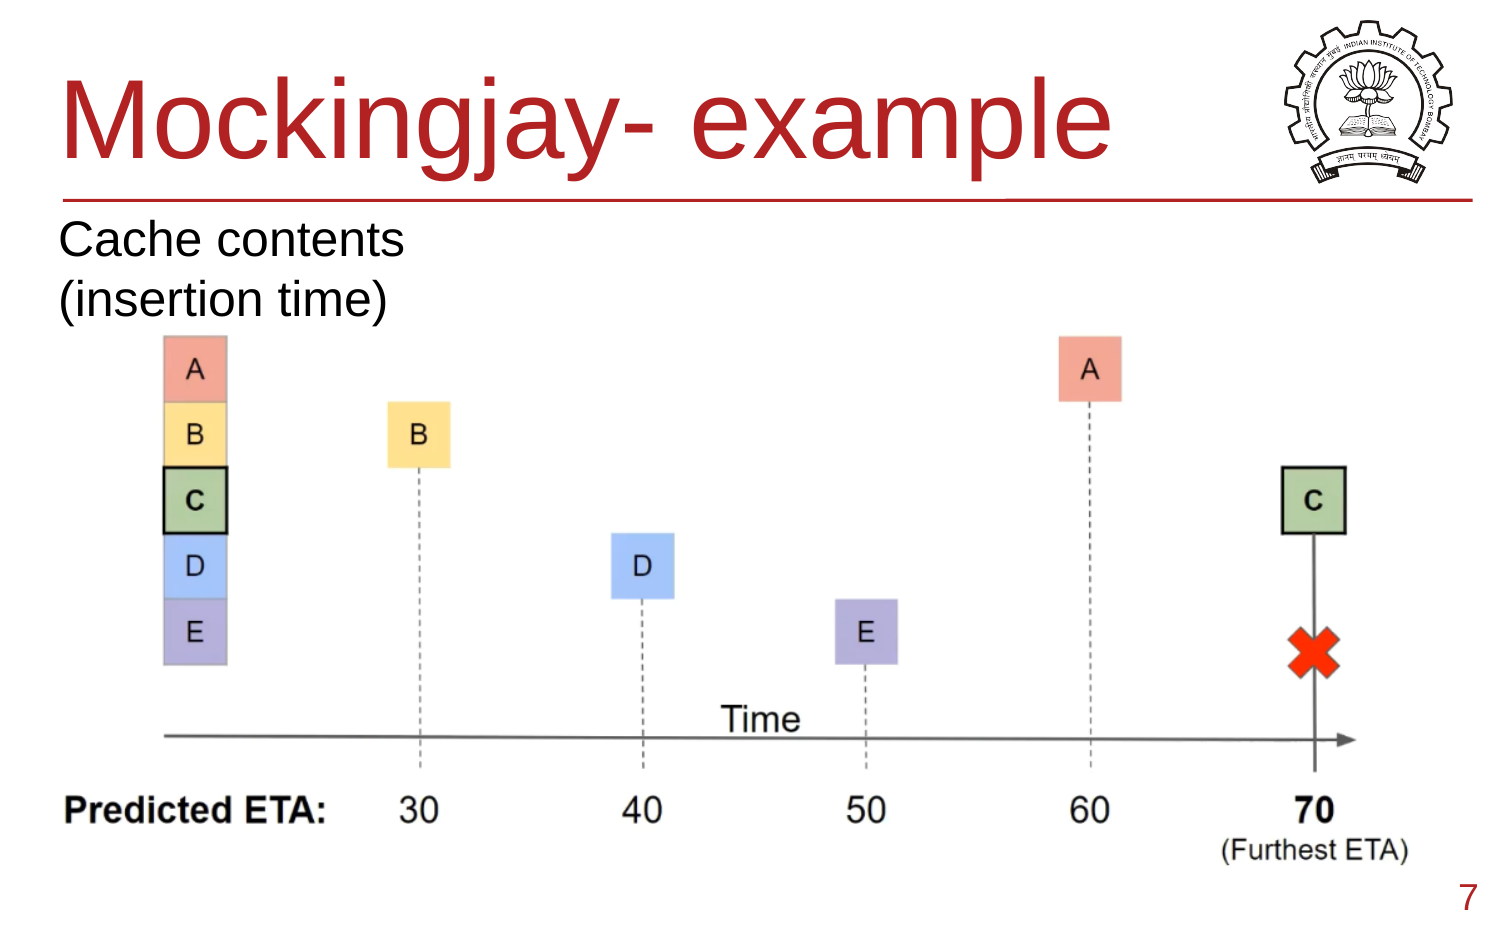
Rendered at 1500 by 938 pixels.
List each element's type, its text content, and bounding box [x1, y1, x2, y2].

picture [43, 325, 1423, 879]
slide_number 7 [1388, 859, 1494, 932]
picture [1284, 20, 1453, 184]
title Mockingjay- example [43, 31, 1442, 136]
text_box Cache contents (insertion time) [43, 199, 520, 323]
